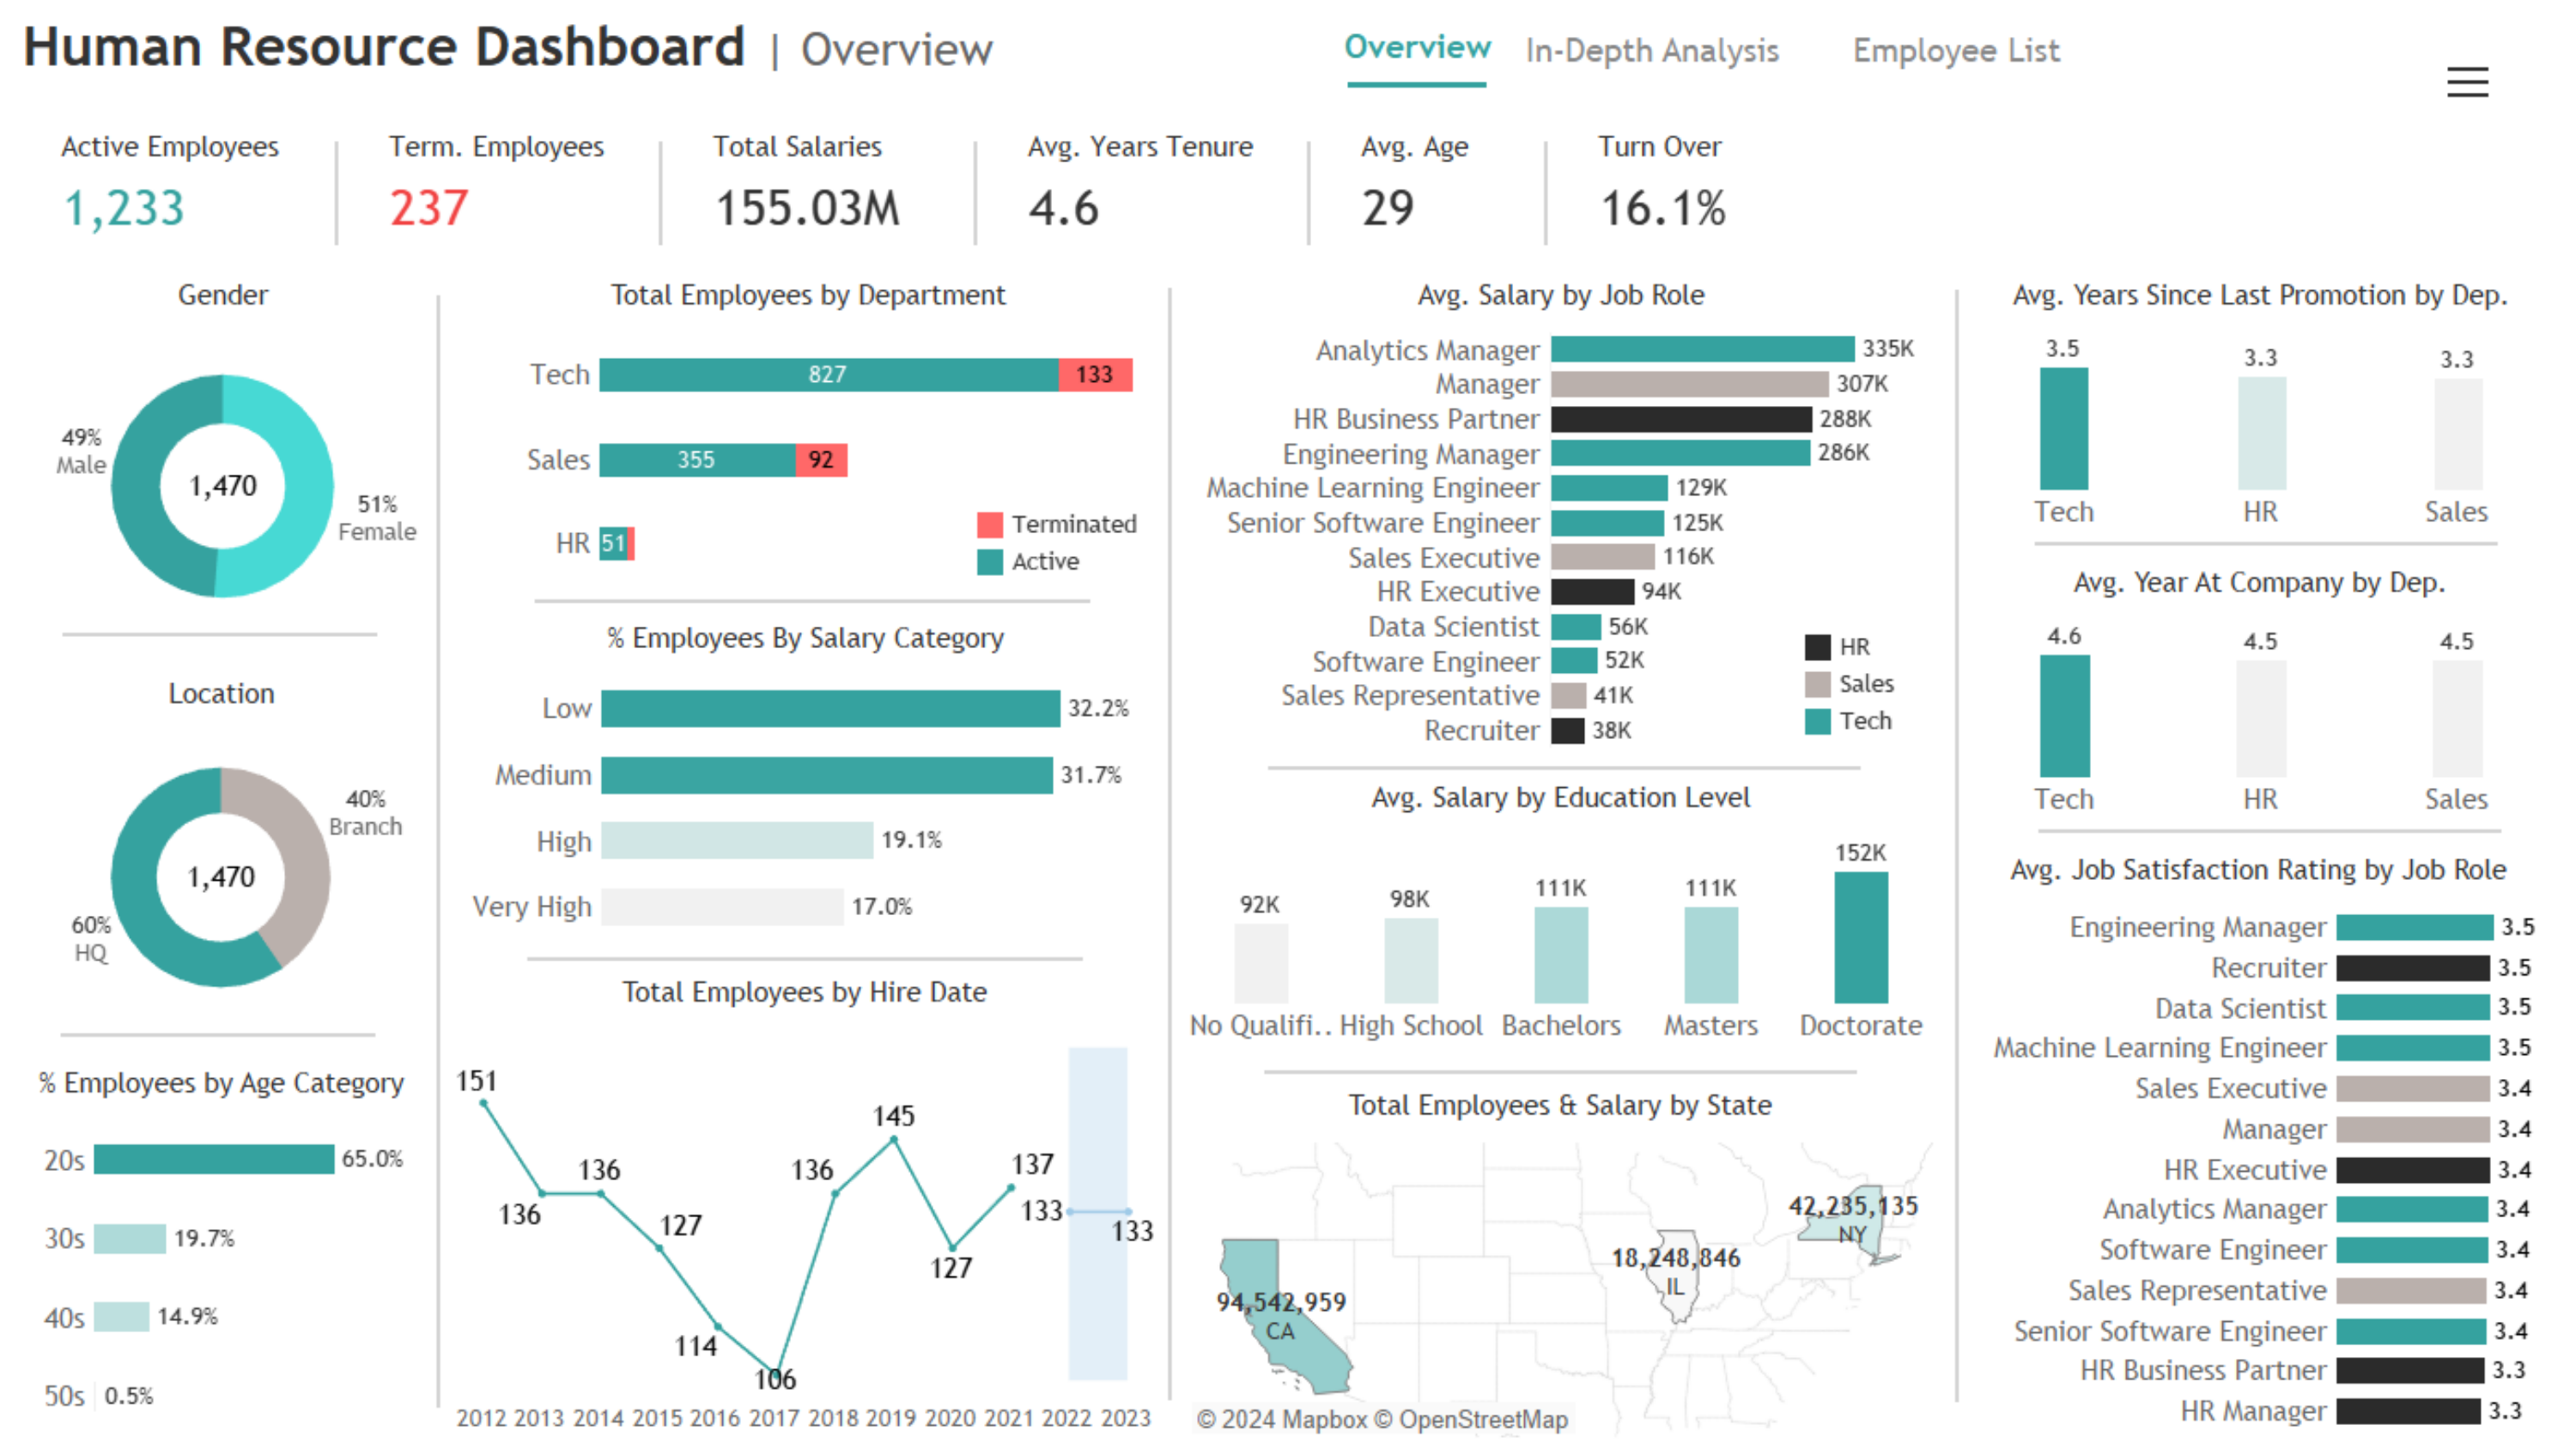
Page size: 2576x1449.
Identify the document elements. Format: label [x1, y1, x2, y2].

text_box [0, 0, 2576, 1449]
